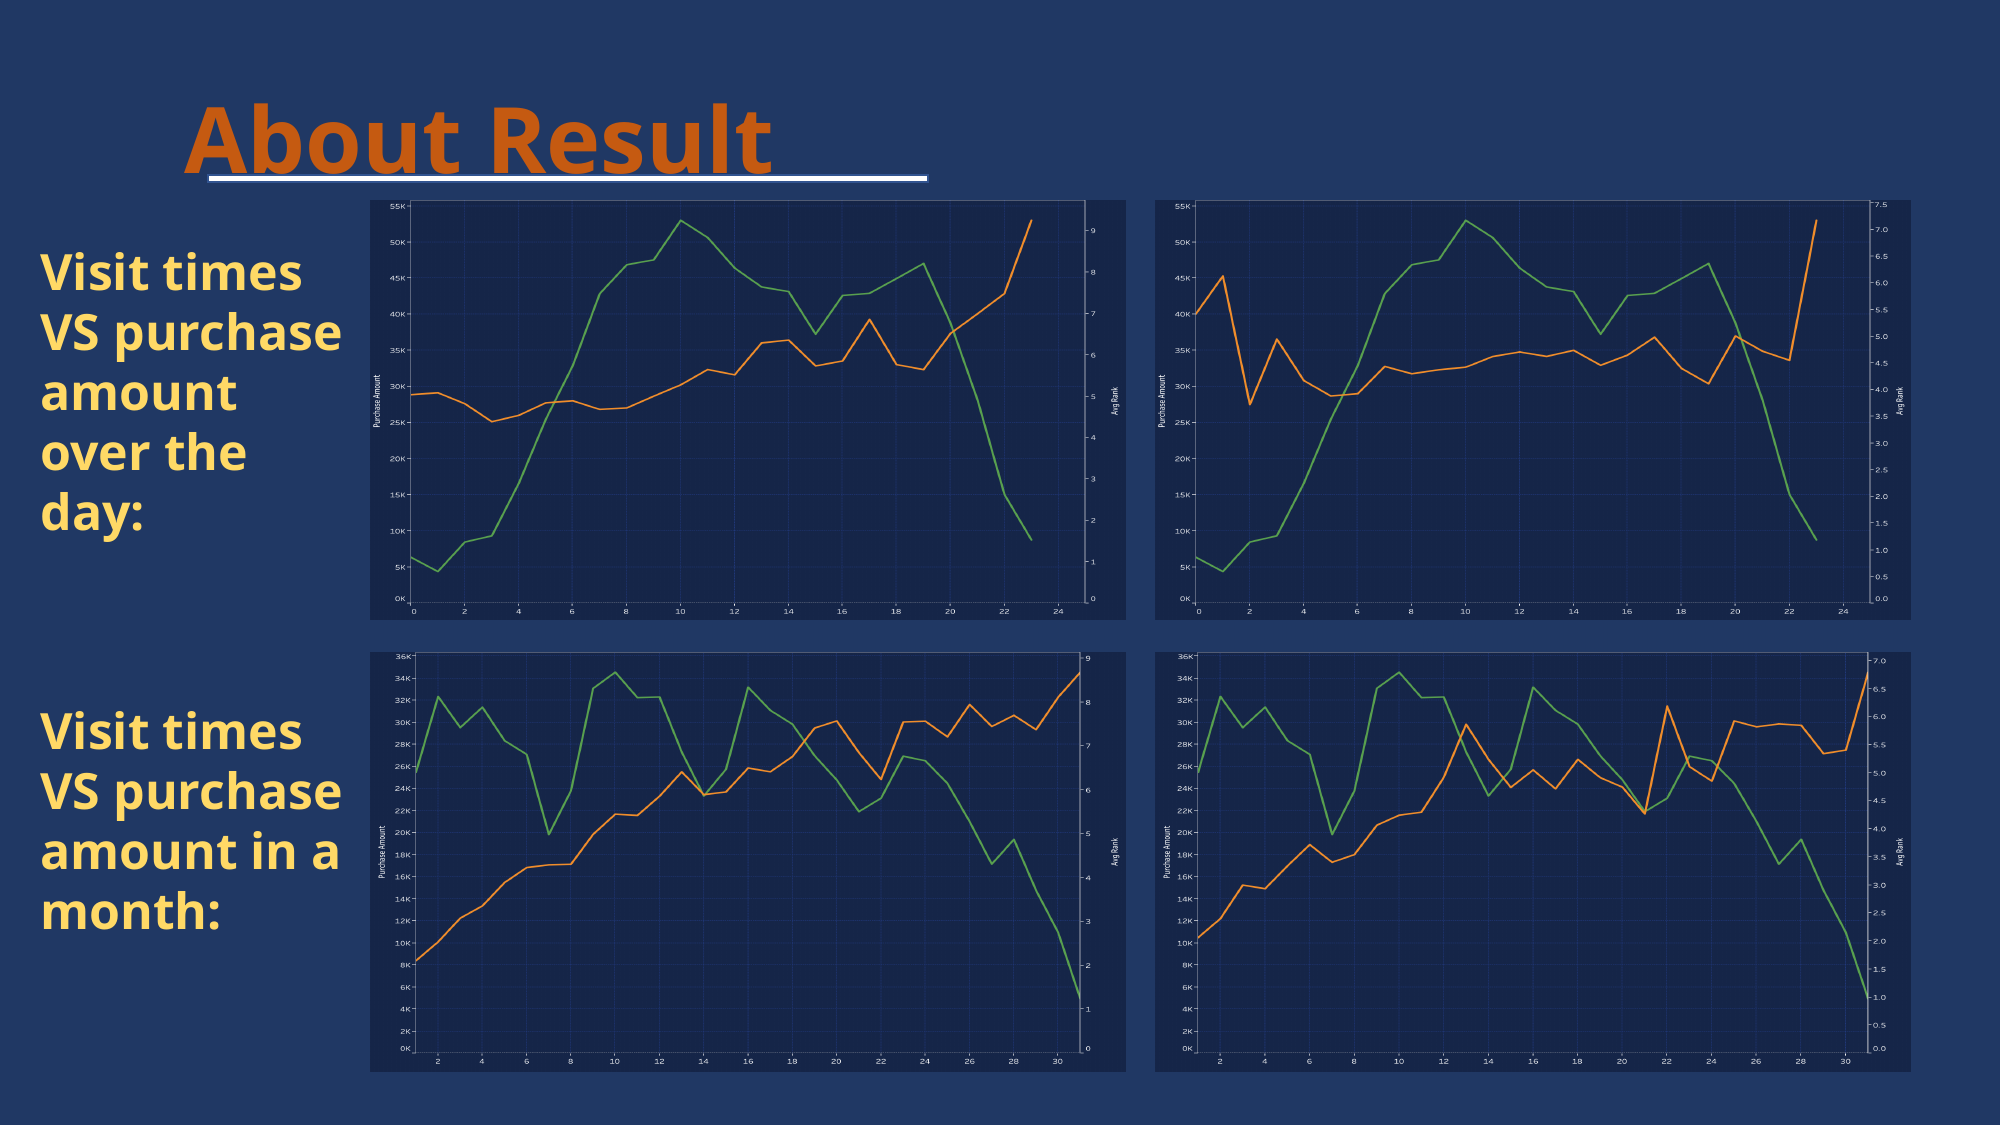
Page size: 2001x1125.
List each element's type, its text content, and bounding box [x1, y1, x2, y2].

picture [370, 652, 1126, 1072]
text_box Visit times VS purchase amount in a month: [25, 692, 370, 948]
picture [370, 200, 1126, 620]
text_box Visit times VS purchase amount over the day: [25, 233, 370, 548]
picture [1155, 200, 1911, 620]
text_box [207, 174, 929, 183]
text_box About Result [169, 74, 790, 199]
picture [1155, 652, 1911, 1072]
